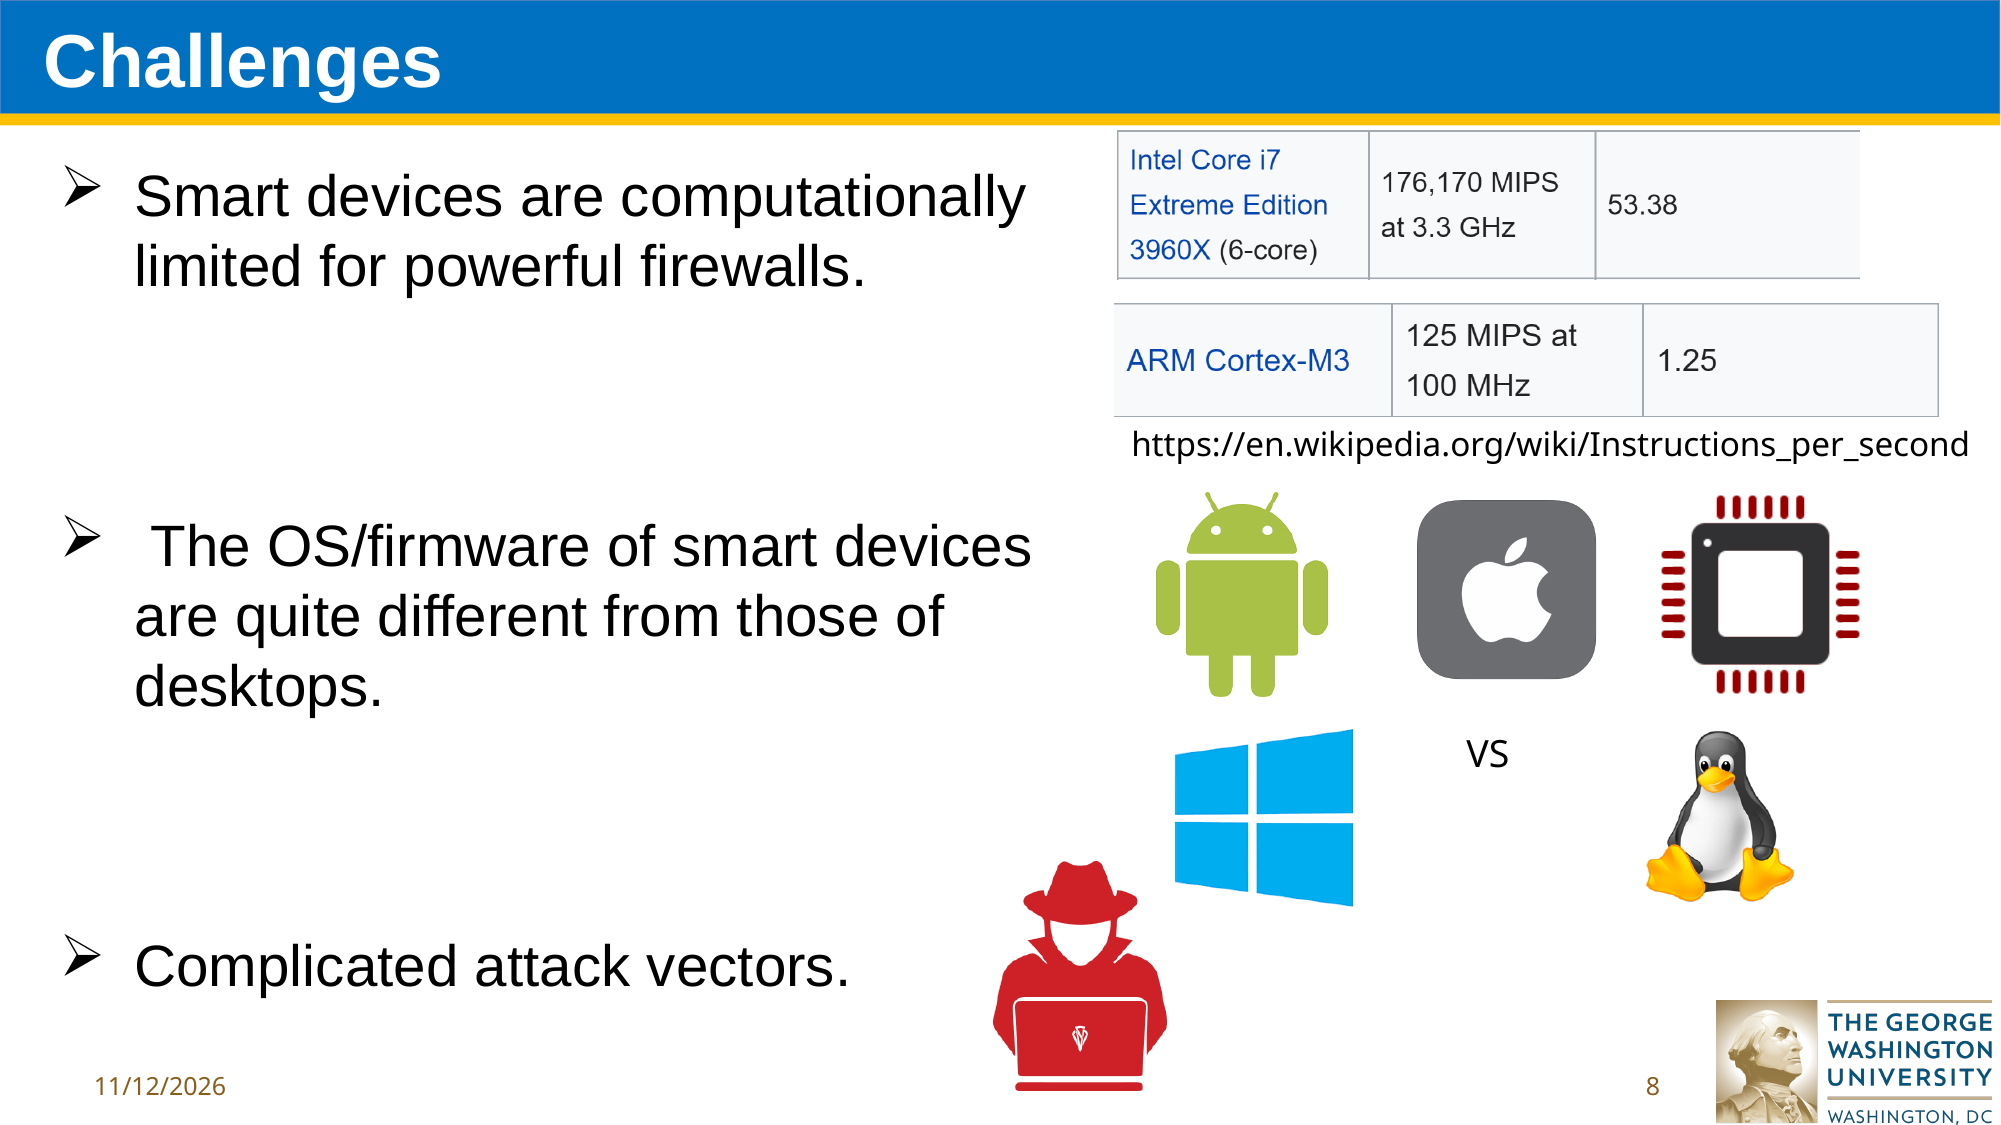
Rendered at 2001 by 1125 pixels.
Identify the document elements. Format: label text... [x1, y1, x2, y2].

text_box Challenges [29, 20, 1731, 95]
picture [1403, 486, 1610, 693]
picture [1175, 728, 1355, 908]
text_box Smart devices are computationally limited for powerful firewalls. The OS/firmware of smart devices are quite different from those of desktops. Complicated attack vectors. [44, 150, 1094, 1006]
text_box [1094, 150, 1987, 990]
text_box https://en.wikipedia.org/wiki/Instructions_per_second [1116, 415, 1987, 471]
picture [1114, 302, 1940, 418]
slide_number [78, 1057, 546, 1117]
picture [1116, 130, 1860, 281]
text_box VS [1451, 722, 1525, 782]
slide_number 8 [1452, 1057, 1675, 1117]
picture [1138, 491, 1345, 698]
picture [1716, 1000, 1992, 1125]
picture [1627, 465, 1889, 908]
picture [992, 860, 1168, 1092]
